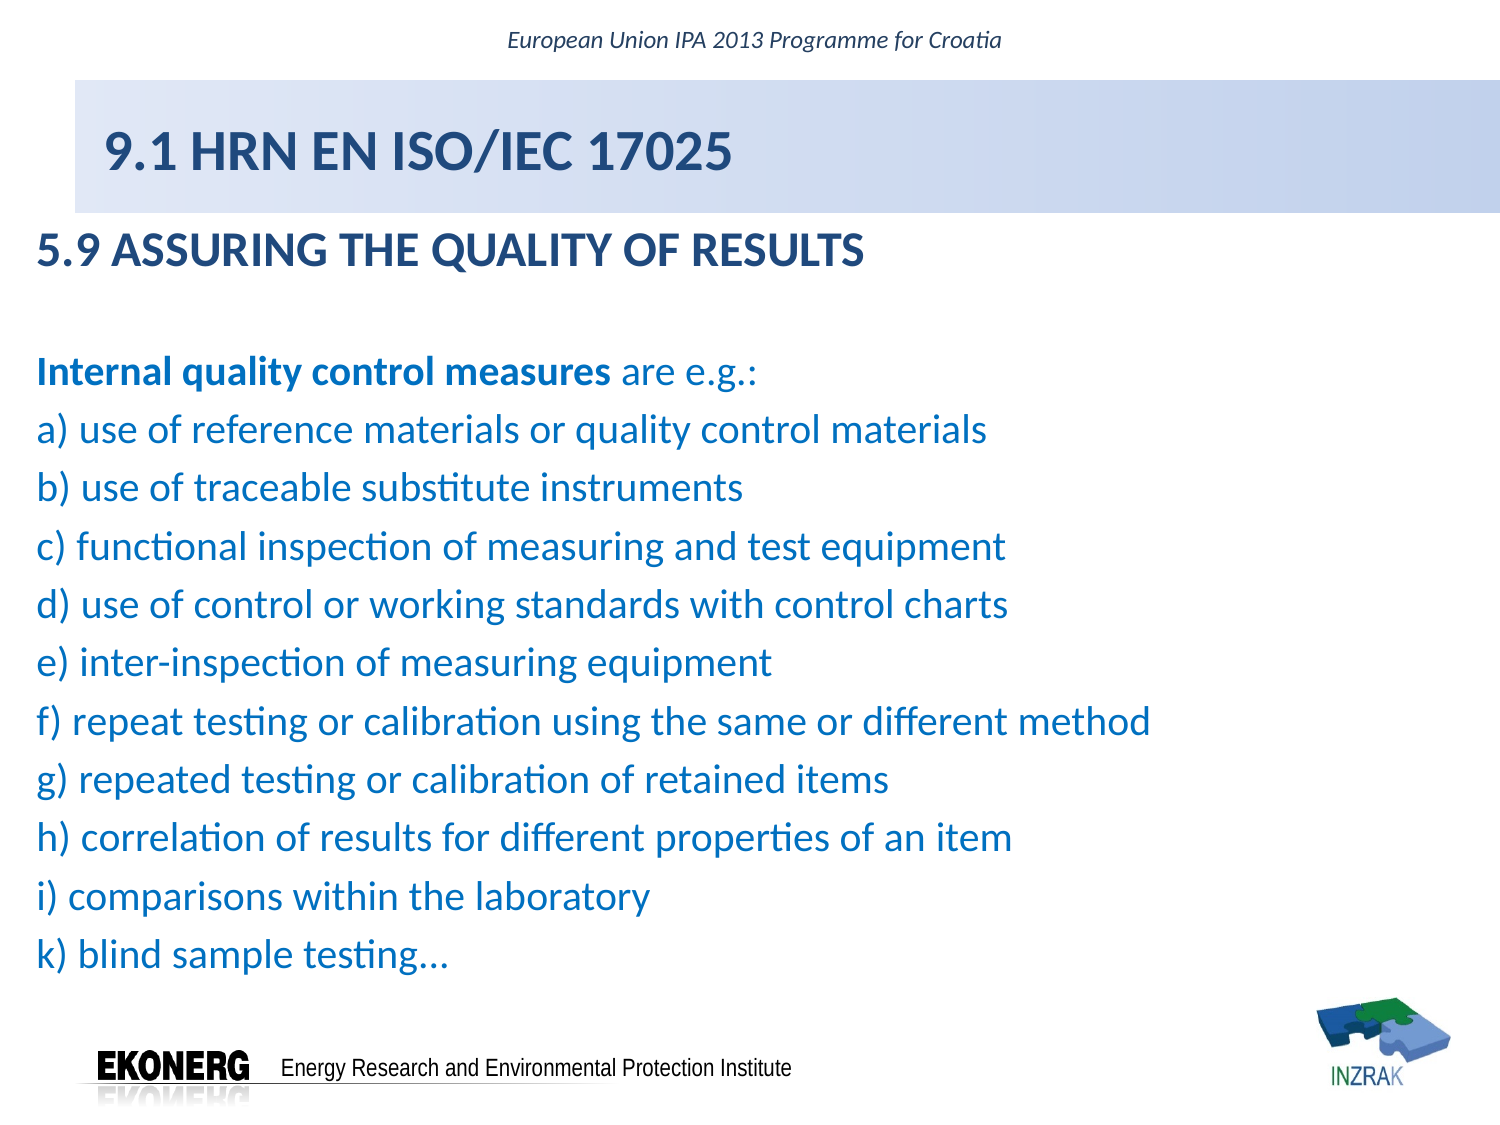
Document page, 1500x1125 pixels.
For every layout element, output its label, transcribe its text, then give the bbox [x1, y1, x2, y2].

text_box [72, 1043, 812, 1112]
picture [1315, 996, 1451, 1093]
title 9.1 HRN EN ISO/IEC 17025 [75, 80, 1500, 213]
text_box European Union IPA 2013 Programme for Croatia [21, 16, 1489, 62]
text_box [61, 1038, 636, 1112]
text_box 5.9 ASSURING THE QUALITY OF RESULTS Internal quality control measures are e.g.: a) use of reference materials or quality control materials b) use of traceable substitute instruments c) functional inspection of measuring and test equipment d) use of control or working standards with control charts e) inter-inspection of measuring equipment f) repeat testing or calibration using the same or different method g) repeated testing or calibration of retained items h) correlation of results for different properties of an item i) comparisons within the laboratory k) blind sample testing... [21, 209, 1451, 1043]
